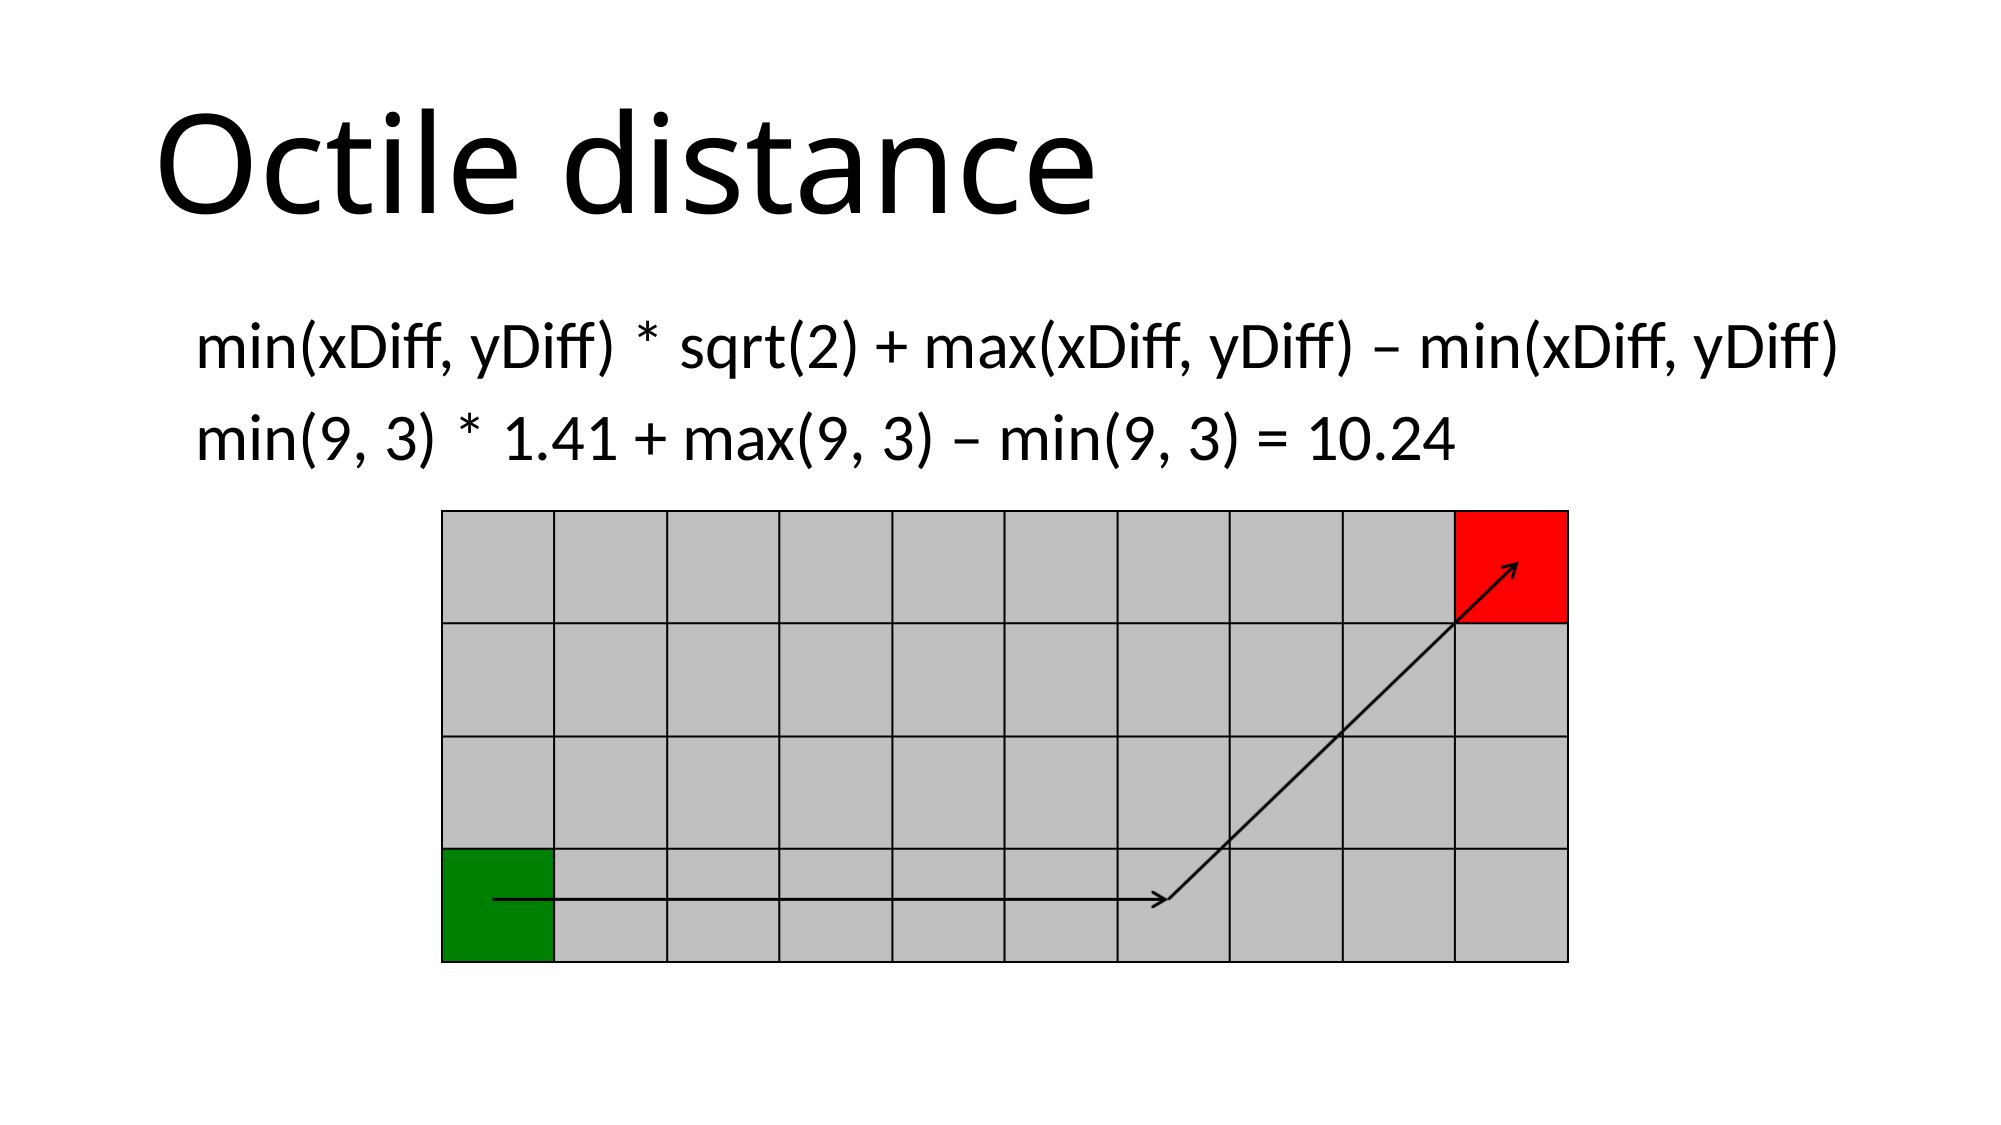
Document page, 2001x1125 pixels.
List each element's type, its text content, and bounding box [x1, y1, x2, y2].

picture [441, 510, 1569, 963]
title Octile distance [137, 59, 1863, 278]
list min(xDiff, yDiff) * sqrt(2) + max(xDiff, yDiff) – min(xDiff, yDiff) min(9, 3) * 1.41 + max(9, 3) – min(9, 3) = 10.24 [179, 302, 1930, 921]
